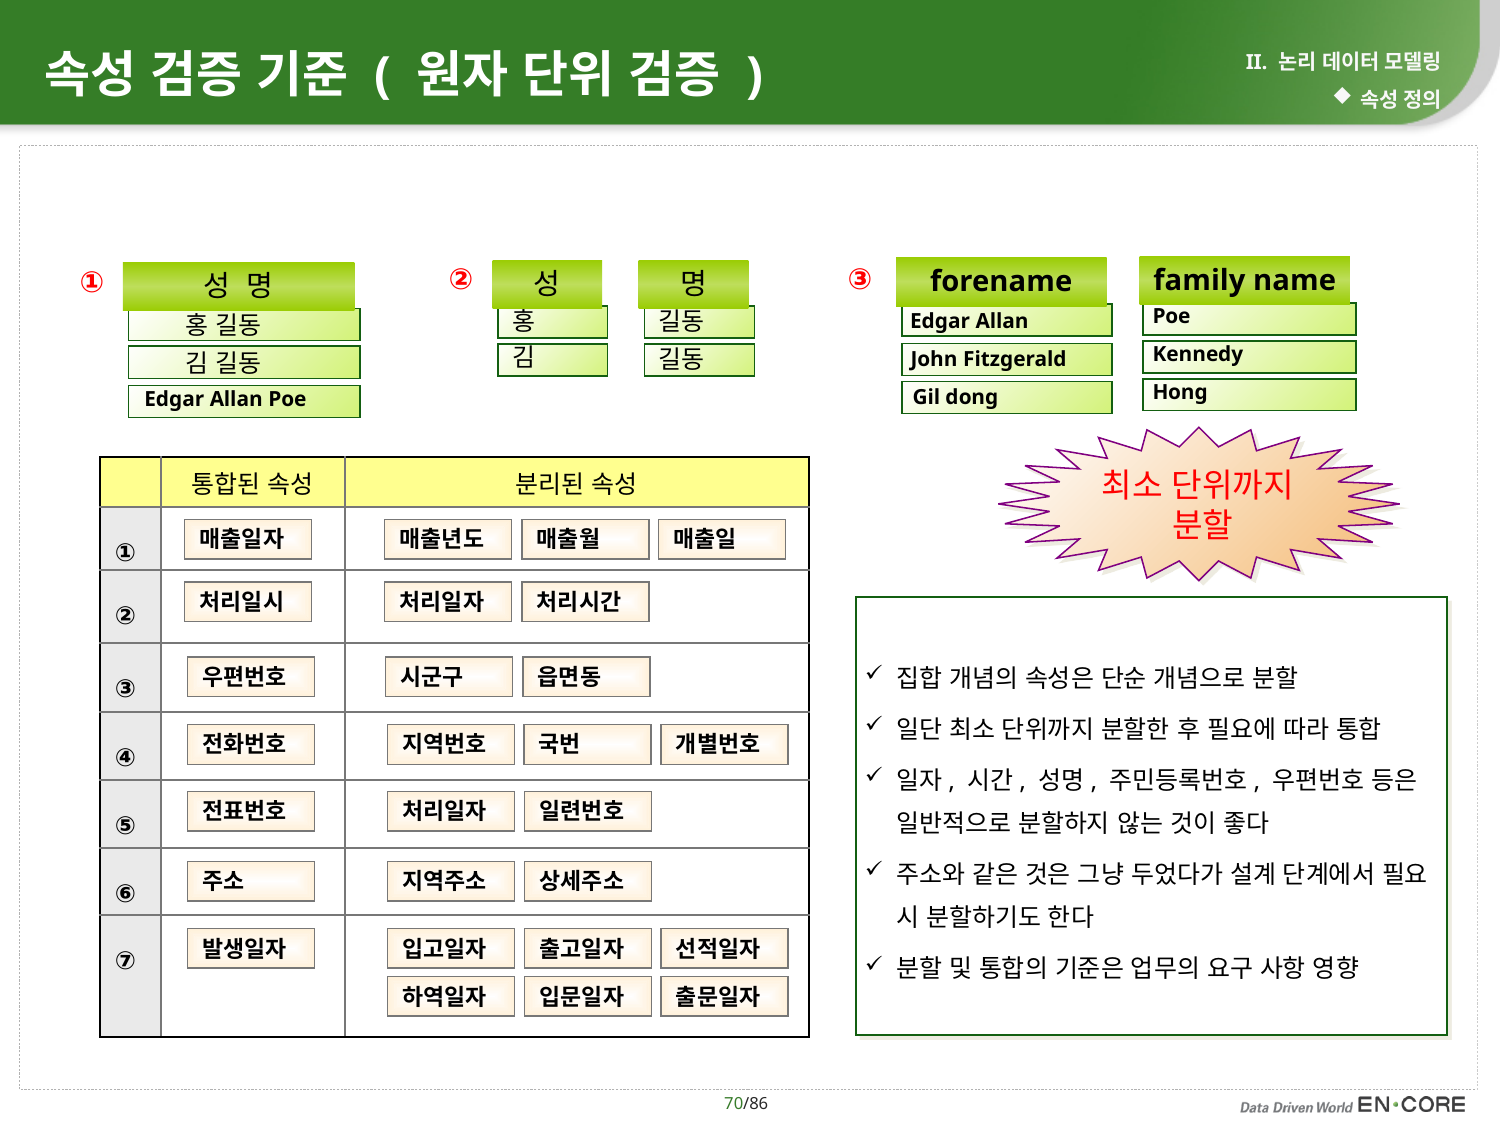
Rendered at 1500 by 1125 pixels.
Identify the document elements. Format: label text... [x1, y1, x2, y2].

text_box Gil dong [892, 378, 1080, 417]
text_box [318, 346, 361, 379]
table_cell [346, 713, 808, 779]
text_box 하역일자 [387, 976, 515, 1017]
text_box 입고일자 [387, 928, 515, 969]
text_box 처리일자 [387, 791, 515, 831]
text_box 우편번호 [187, 656, 315, 697]
text_box 매출일 [658, 519, 786, 559]
text_box 길동 [632, 334, 798, 381]
text_box Edgar Allan [890, 301, 1122, 341]
table_cell [346, 508, 808, 569]
text_box 명 [638, 260, 749, 296]
text_box 입문일자 [524, 976, 652, 1017]
text_box 집합 개념의 속성은 단순 개념으로 분할 일단 최소 단위까지 분할한 후 필요에 따라 통합 일자, 시간, 성명, 주민등록번호, 우편번호 등은 일반적으로 분할하지 않는 것이 좋다 주소와 같은 것은 그냥 두었다가 설계 단계에서 필요 시 분할하기도 한다 분할 및 통합의 기준은 업무의 요구 사항 영향 [856, 596, 1447, 1035]
text_box 매출월 [521, 519, 649, 559]
table_cell [162, 849, 344, 914]
table_cell ⑦ [101, 916, 160, 1036]
table_cell [346, 916, 808, 1036]
table_cell [346, 849, 808, 914]
text_box 국번 [523, 724, 651, 765]
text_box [1137, 296, 1357, 413]
table_cell [162, 713, 344, 779]
text_box 성 명 [122, 262, 355, 311]
text_box 지역번호 [387, 724, 515, 765]
table_header [101, 458, 160, 506]
text_box 시군구 [385, 656, 513, 697]
text_box 지역주소 [387, 861, 515, 901]
table_cell [346, 781, 808, 847]
table_cell ② [101, 571, 160, 642]
text_box 발생일자 [187, 928, 315, 969]
text_box ① [64, 257, 136, 307]
table_cell [162, 508, 344, 569]
text_box 김 [497, 344, 608, 380]
table_cell [162, 571, 344, 642]
text_box 처리시간 [521, 581, 649, 622]
text_box 선적일자 [661, 928, 789, 969]
text_box 처리일자 [384, 581, 512, 622]
text_box ③ [832, 255, 938, 304]
table_cell ④ [101, 713, 160, 779]
text_box family name [1139, 256, 1350, 295]
text_box 전표번호 [187, 791, 315, 831]
table_cell [162, 644, 344, 711]
text_box 홍 [497, 299, 608, 344]
picture [0, 0, 1500, 1125]
text_box 개별번호 [661, 724, 789, 765]
text_box 출고일자 [524, 928, 652, 969]
table_cell [346, 571, 808, 642]
text_box 처리일시 [184, 581, 312, 622]
table_cell ① [101, 508, 160, 569]
table_cell [346, 644, 808, 711]
text_box 일련번호 [524, 791, 652, 831]
text_box John Fitzgerald [890, 339, 1102, 379]
text_box 읍면동 [522, 656, 650, 697]
text_box 길동 [632, 296, 798, 334]
text_box 전화번호 [187, 724, 315, 765]
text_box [997, 426, 1400, 581]
table_cell [162, 781, 344, 847]
text_box [1080, 381, 1113, 414]
text_box 매출년도 [384, 519, 512, 559]
text_box 성 [492, 260, 603, 309]
table_cell ⑤ [101, 781, 160, 847]
text_box [1102, 343, 1113, 376]
text_box 김 길동 [128, 342, 318, 379]
text_box 주소 [187, 861, 315, 901]
text_box ② [433, 255, 510, 304]
text_box 홍 길동 [128, 311, 318, 342]
text_box 상세주소 [524, 861, 652, 901]
table_cell ⑥ [101, 849, 160, 914]
table_header 분리된 속성 [346, 458, 808, 506]
text_box II. 논리 데이터 모델링 속성 정의 [1163, 19, 1457, 130]
title 속성 검증 기준 ( 원자 단위 검증 ) [29, 19, 1163, 126]
text_box [318, 308, 361, 341]
table_cell [162, 916, 344, 1036]
table_header 통합된 속성 [162, 458, 344, 506]
text_box Edgar Allan Poe [107, 379, 381, 419]
text_box 출문일자 [661, 976, 789, 1017]
table_cell ③ [101, 644, 160, 711]
text_box forename [896, 257, 1107, 307]
text_box 매출일자 [184, 519, 312, 559]
